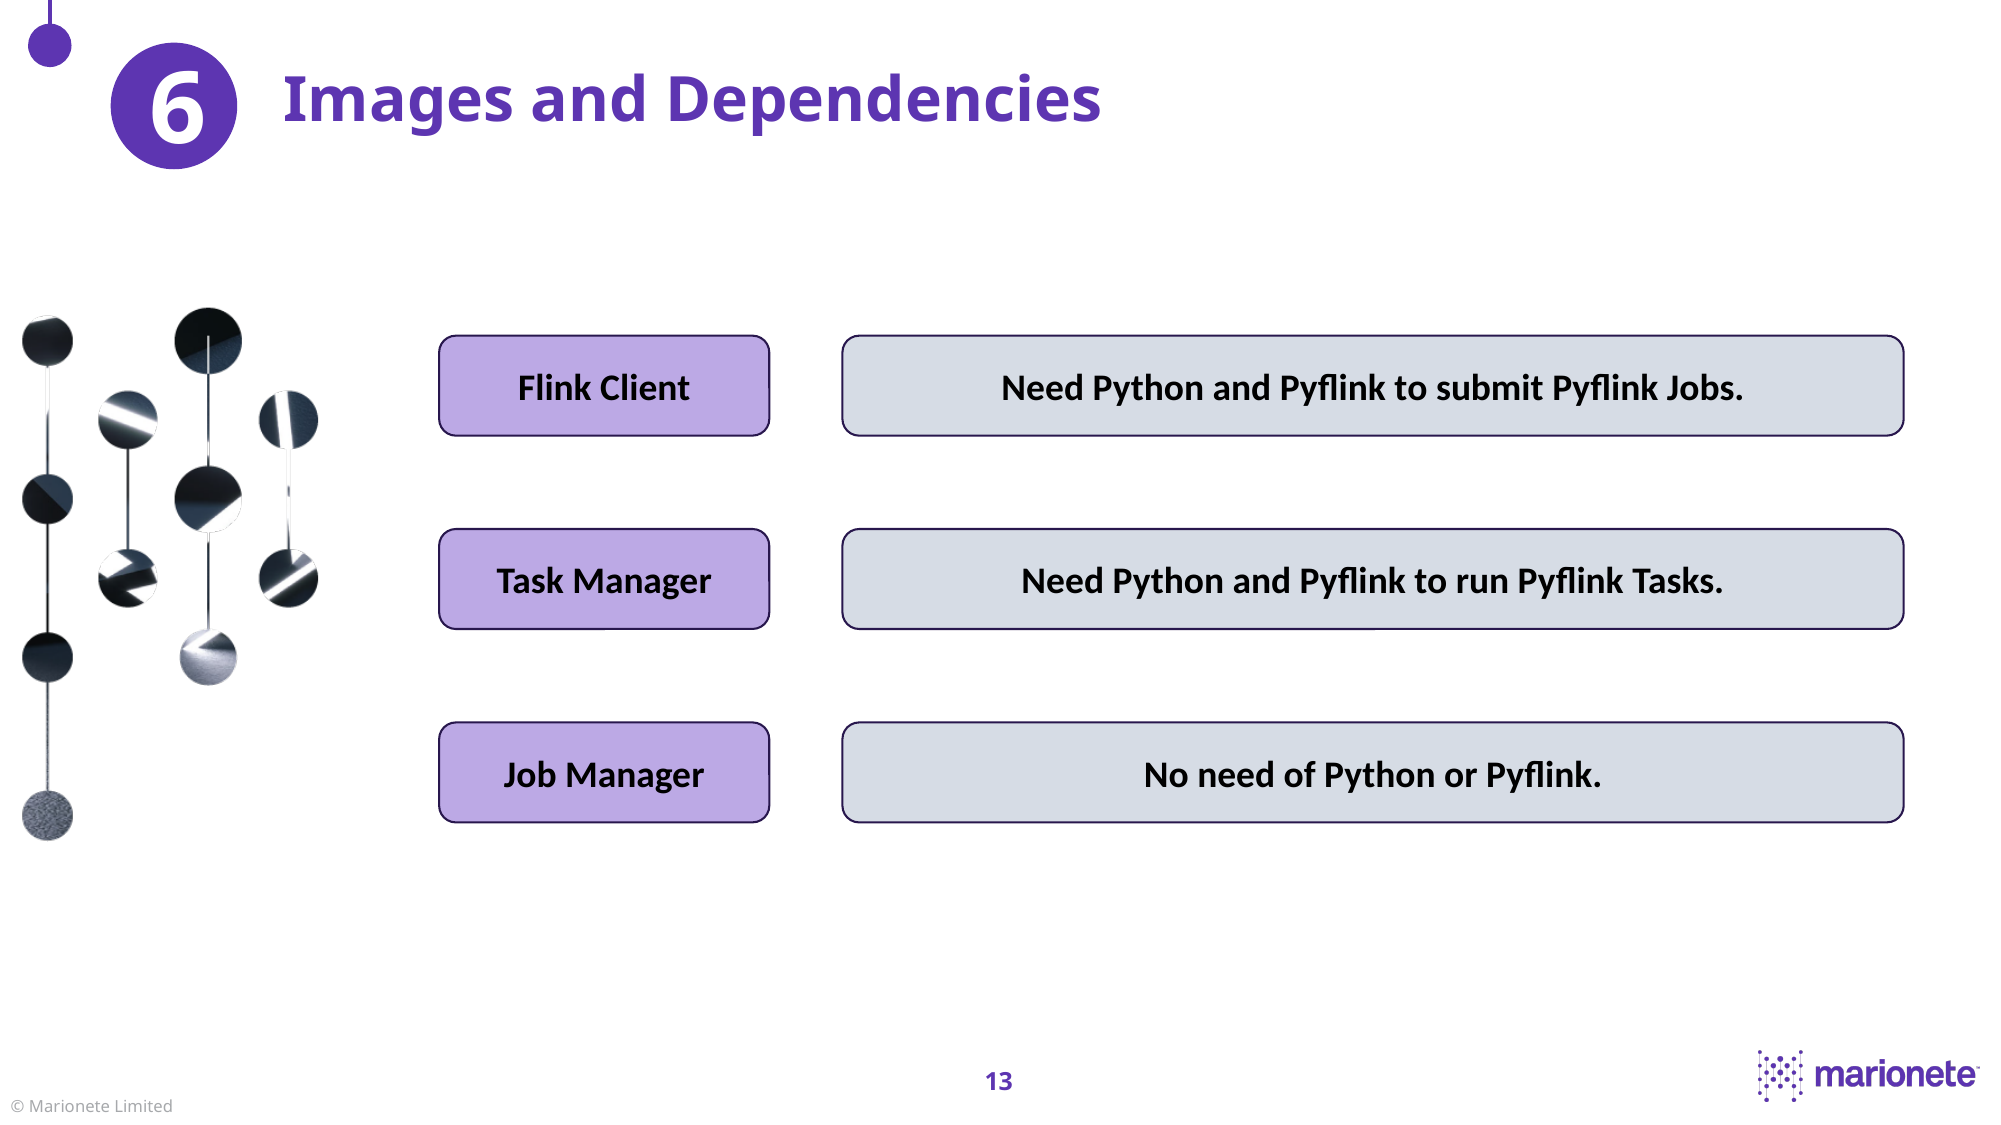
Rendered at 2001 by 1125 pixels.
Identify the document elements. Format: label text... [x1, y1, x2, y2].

text_box Task Manager [438, 527, 771, 631]
text_box Need Python and Pyflink to run Pyflink Tasks. [841, 527, 1905, 631]
list Images and Dependencies [268, 60, 1125, 149]
text_box Flink Client [438, 334, 771, 437]
picture [1754, 1046, 1983, 1106]
text_box [109, 55, 134, 157]
picture [0, 291, 345, 866]
text_box Job Manager [438, 721, 771, 824]
text_box 6 [134, 36, 214, 172]
text_box Need Python and Pyflink to submit Pyflink Jobs. [841, 334, 1905, 437]
text_box No need of Python or Pyflink. [841, 721, 1905, 824]
text_box [214, 55, 239, 157]
